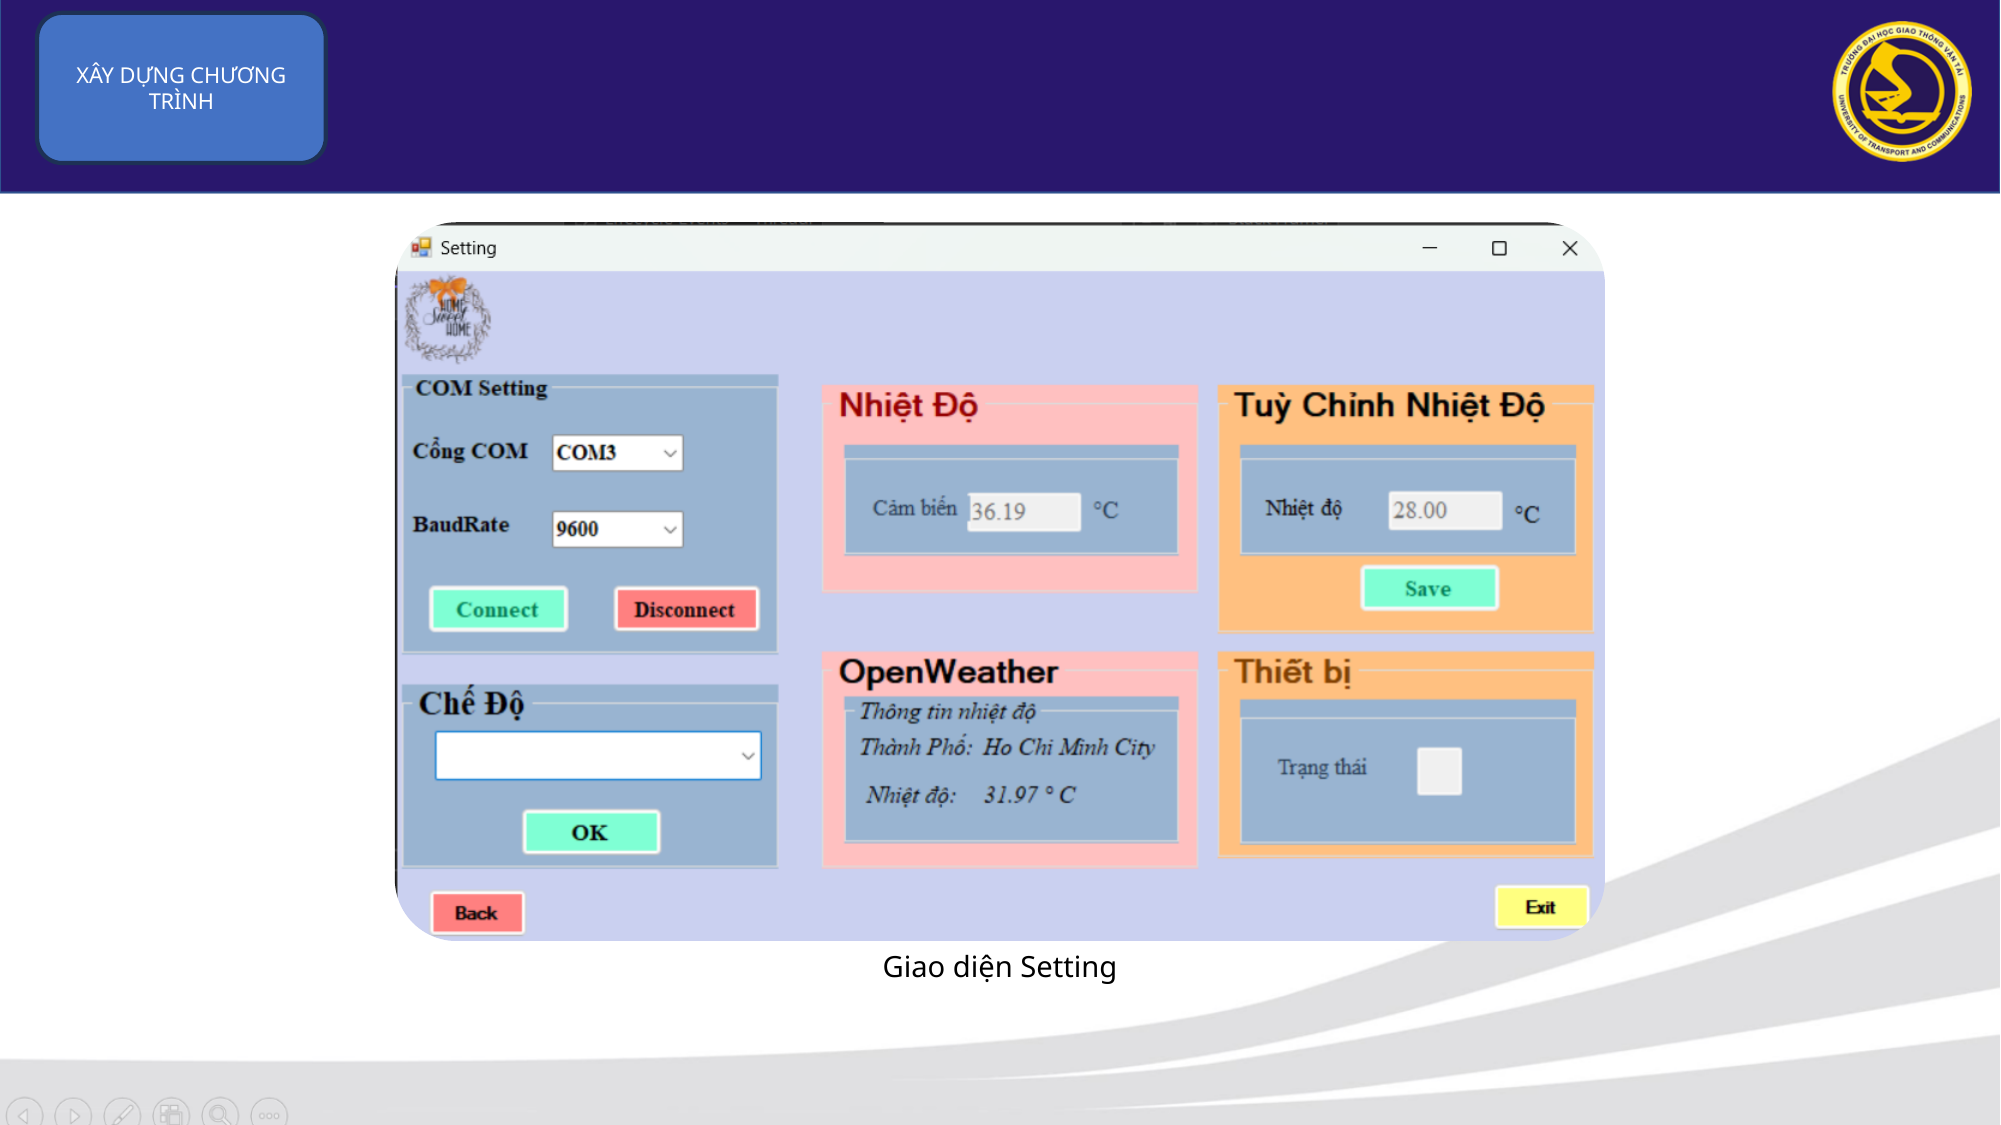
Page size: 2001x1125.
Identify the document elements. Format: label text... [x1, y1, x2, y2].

text_box Giao diện Setting [731, 951, 1269, 991]
text_box XÂY DỰNG CHƯƠNG TRÌNH [34, 10, 328, 166]
picture [0, 0, 2000, 1125]
